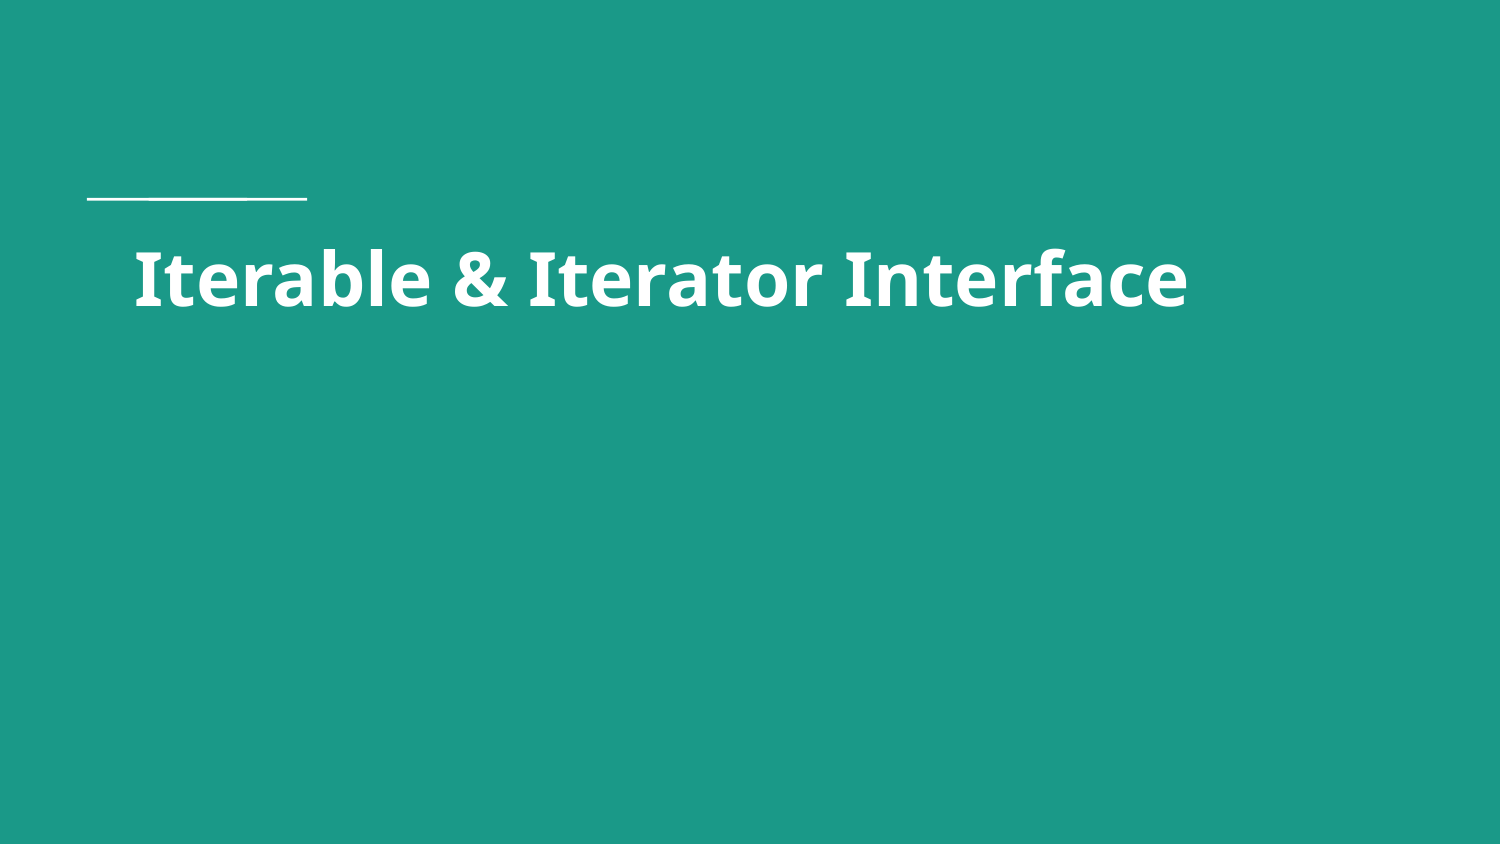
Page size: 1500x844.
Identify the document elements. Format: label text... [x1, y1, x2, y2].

title Iterable & Iterator Interface [119, 216, 1381, 466]
